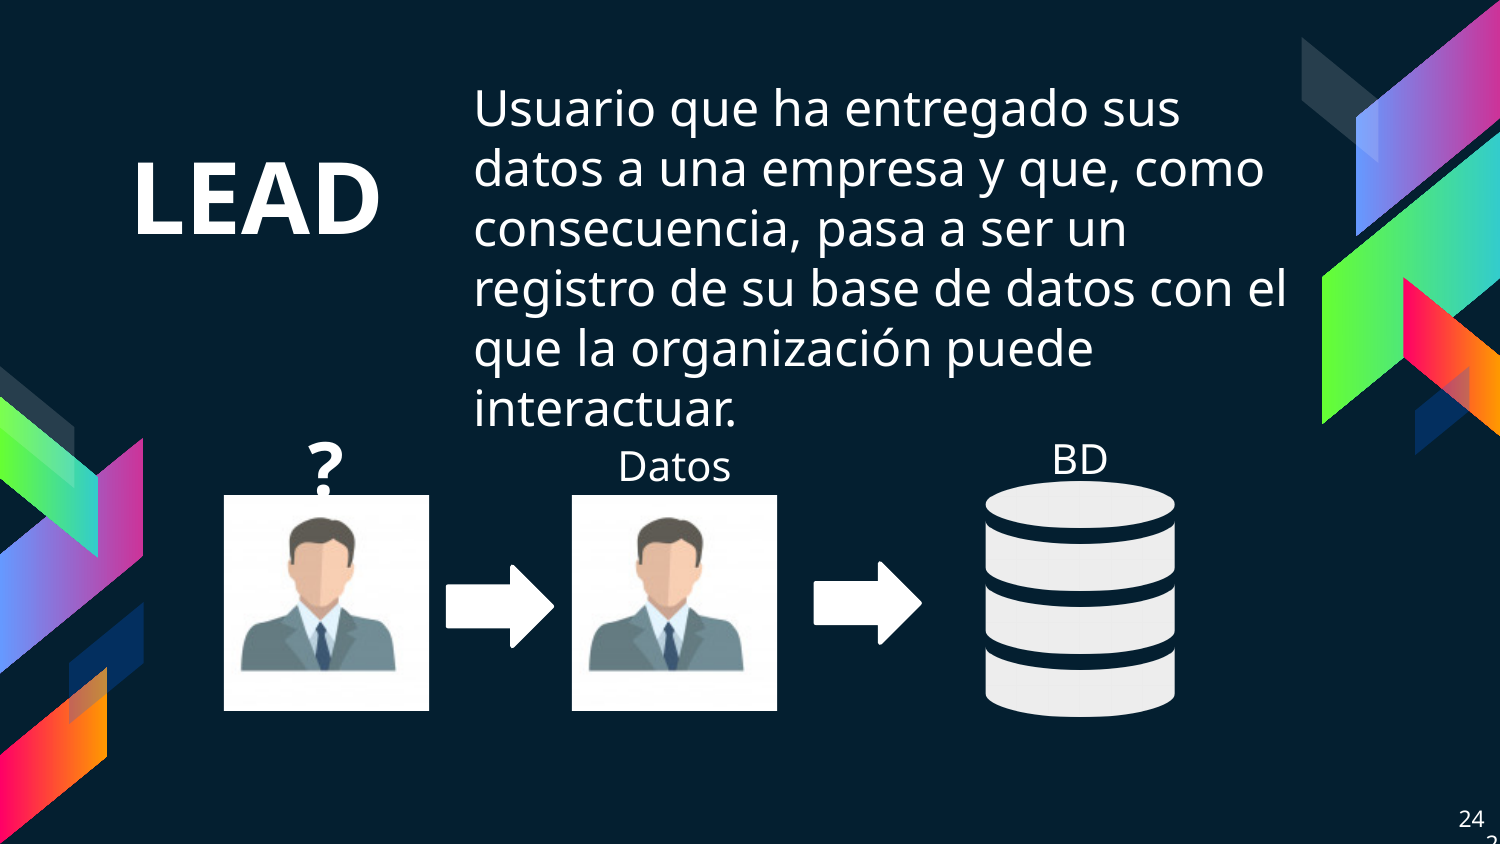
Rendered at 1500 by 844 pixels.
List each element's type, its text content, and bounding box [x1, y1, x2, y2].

text_box [813, 561, 922, 645]
title LEAD [114, 78, 458, 270]
picture [954, 464, 1207, 717]
text_box ? [293, 414, 360, 494]
text_box 24 [1430, 814, 1500, 844]
text_box [445, 564, 555, 649]
picture [571, 495, 778, 711]
subtitle Usuario que ha entregado sus datos a una empresa y que, como consecuencia, pasa a ser un registro de su base de datos con el que la organización puede interactuar. [458, 61, 1320, 648]
text_box Datos [602, 432, 747, 494]
picture [223, 495, 430, 711]
text_box BD [1036, 425, 1124, 463]
slide_number 24 [1403, 789, 1500, 844]
